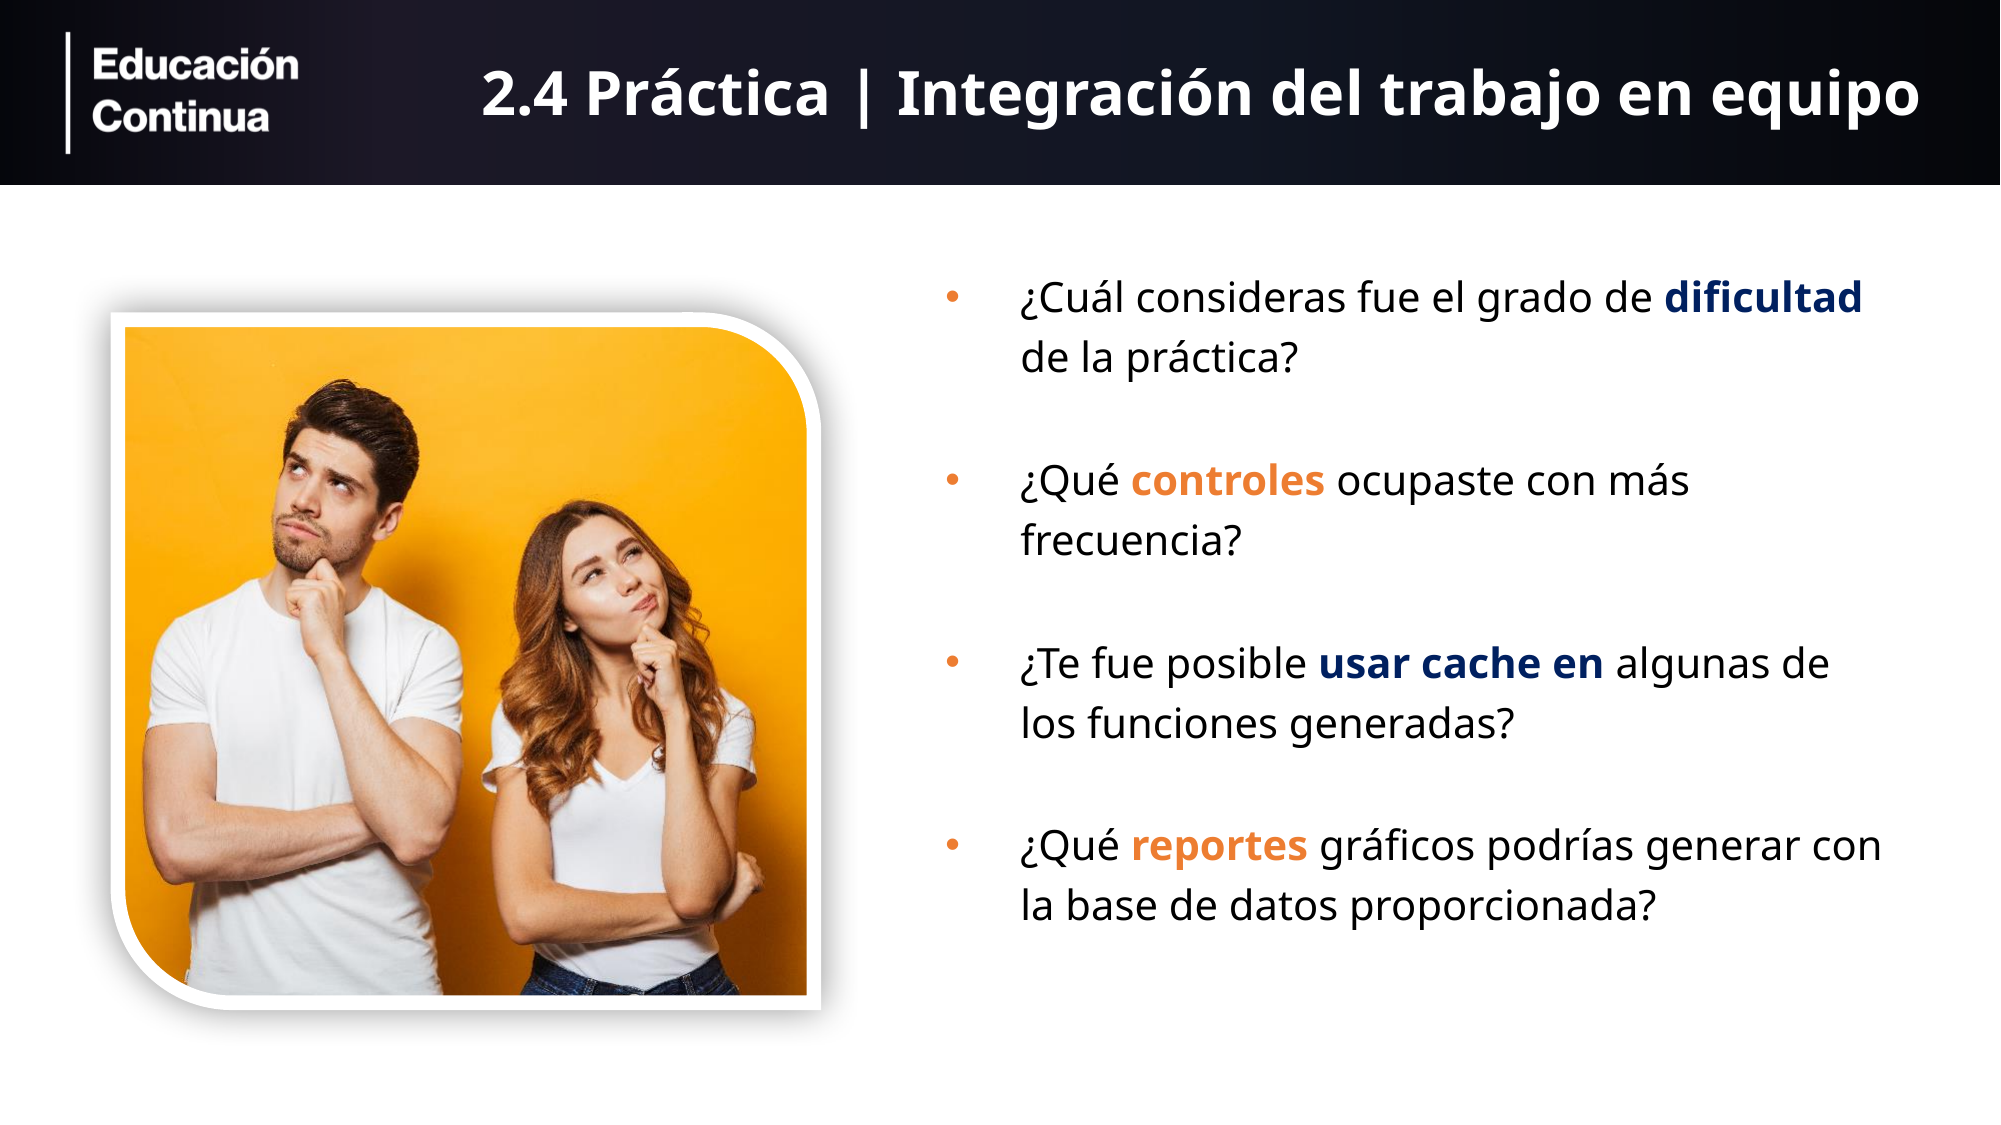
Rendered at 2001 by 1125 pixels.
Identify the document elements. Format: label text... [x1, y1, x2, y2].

title 2.4 Práctica | Integración del trabajo en equipo [466, 37, 1946, 146]
picture [117, 319, 815, 1003]
list ¿Cuál consideras fue el grado de dificultad de la práctica? ¿Qué controles ocupaste con más frecuencia? ¿Te fue posible usar cache en algunas de los funciones generadas? ¿Qué reportes gráficos podrías generar con la base de datos proporcionada? [930, 224, 1904, 1089]
picture [0, 0, 2000, 185]
